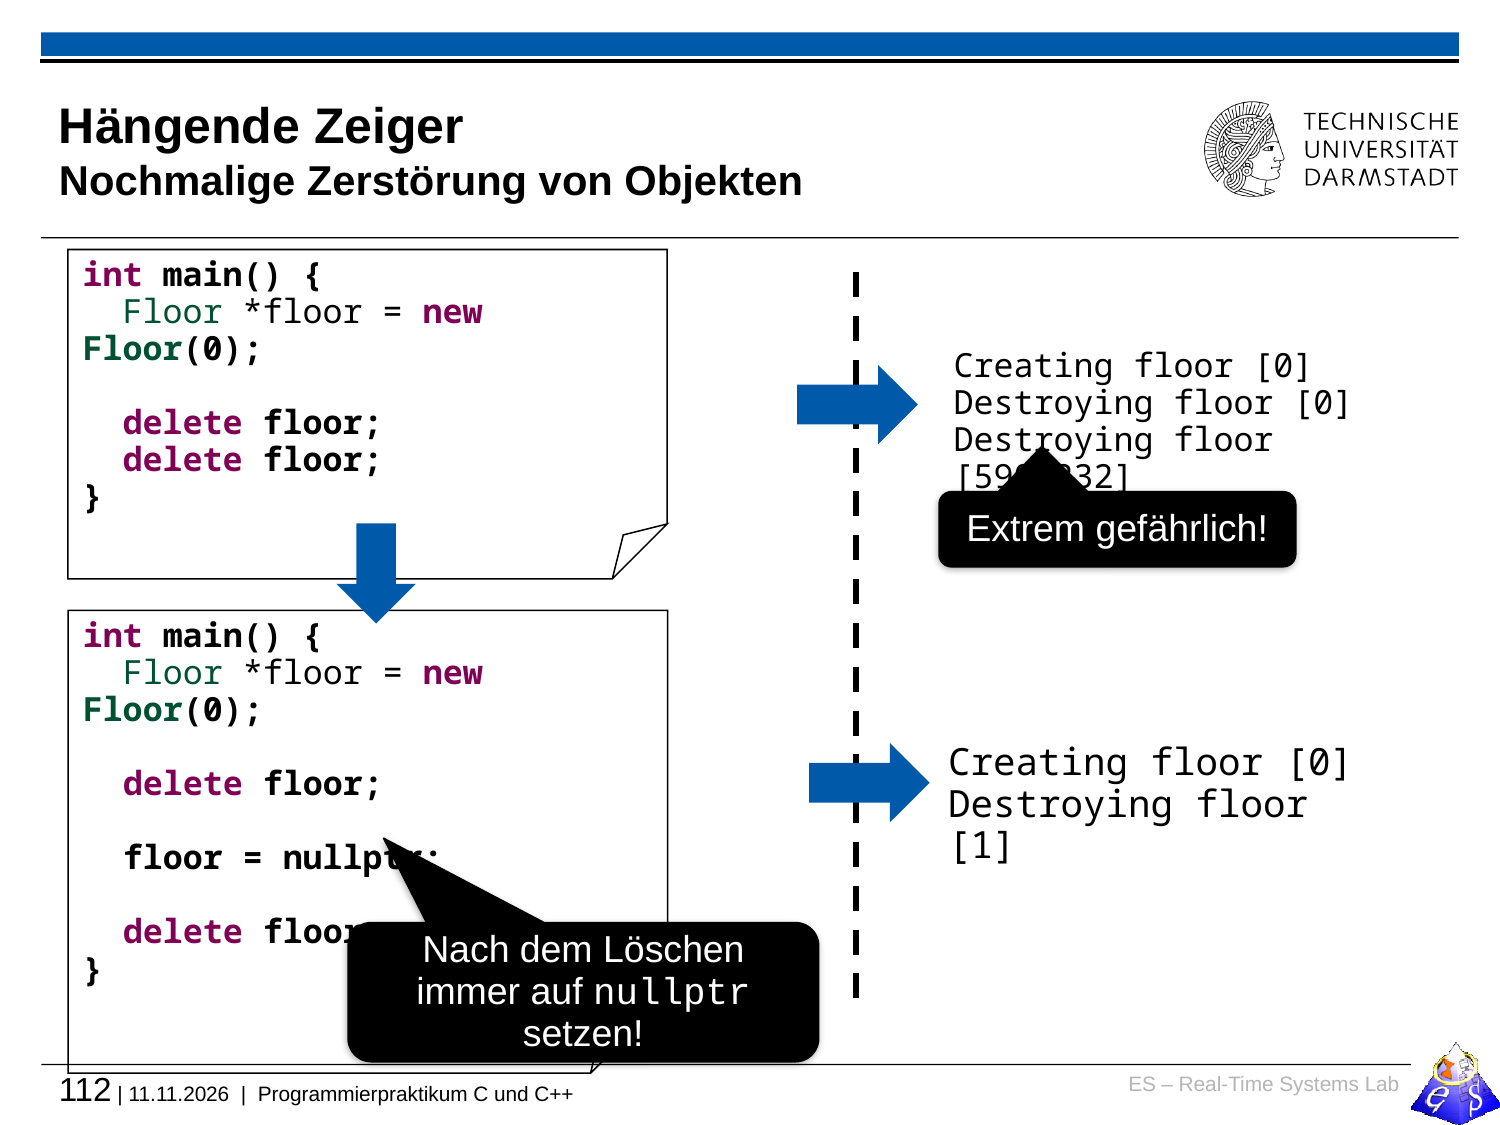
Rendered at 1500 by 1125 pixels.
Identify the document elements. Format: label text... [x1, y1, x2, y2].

text_box [809, 762, 851, 803]
text_box int main() { Floor *floor = new Floor(0); delete floor; delete floor; } [67, 249, 668, 579]
text_box [860, 364, 918, 445]
text_box [336, 523, 416, 624]
text_box int main() { Floor *floor = new Floor(0); delete floor; floor = nullptr; delete floor; } [68, 610, 668, 1074]
text_box Nach dem Löschen immer auf nullptr setzen! [347, 837, 820, 1063]
text_box [860, 742, 930, 823]
text_box Creating floor [0] Destroying floor [0] Destroying floor [5903232] [939, 340, 1483, 504]
picture [1187, 84, 1483, 214]
text_box [797, 384, 851, 425]
text_box Extrem gefährlich! [938, 445, 1297, 568]
text_box Creating floor [0] Destroying floor [1] [933, 734, 1403, 875]
picture [1411, 1041, 1500, 1125]
title Hängende Zeiger Nochmalige Zerstörung von Objekten [58, 80, 1187, 218]
